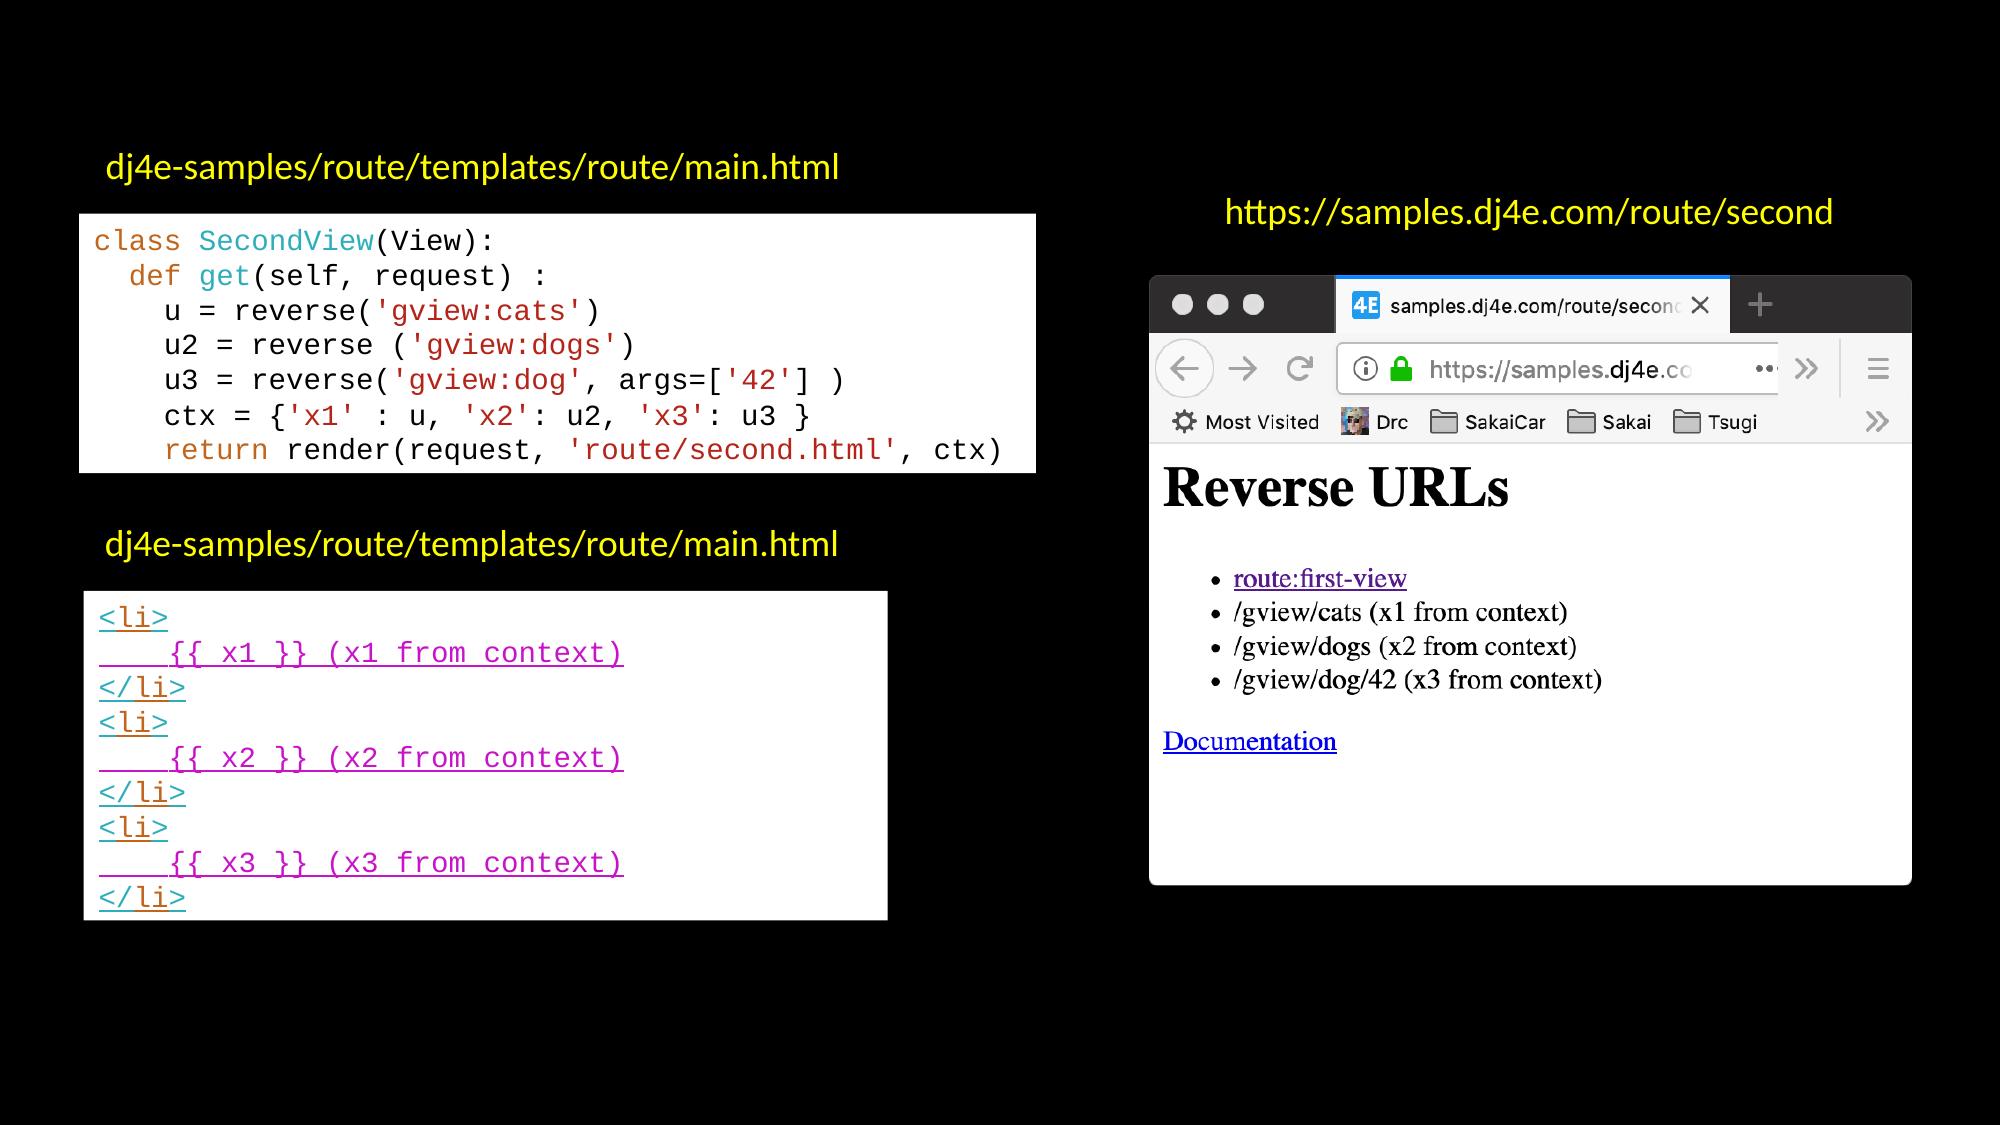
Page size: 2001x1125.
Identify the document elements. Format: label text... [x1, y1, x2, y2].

title URLs [137, 59, 1863, 278]
text_box <li> {{ x1 }} (x1 from context) </li> <li> {{ x2 }} (x2 from context) </li> <li> {{ x3 }} (x3 from context) </li> [83, 590, 888, 921]
text_box https://samples.dj4e.com/route/second [1209, 179, 1850, 229]
picture [1089, 229, 1971, 959]
text_box class SecondView(View): def get(self, request) : u = reverse('gview:cats') u2 = reverse ('gview:dogs') u3 = reverse('gview:dog', args=['42'] ) ctx = {'x1' : u, 'x2': u2, 'x3': u3 } return render(request, 'route/second.html', ctx) [79, 213, 1036, 474]
text_box dj4e-samples/route/templates/route/main.html [90, 134, 856, 195]
text_box dj4e-samples/route/templates/route/main.html [90, 511, 855, 572]
